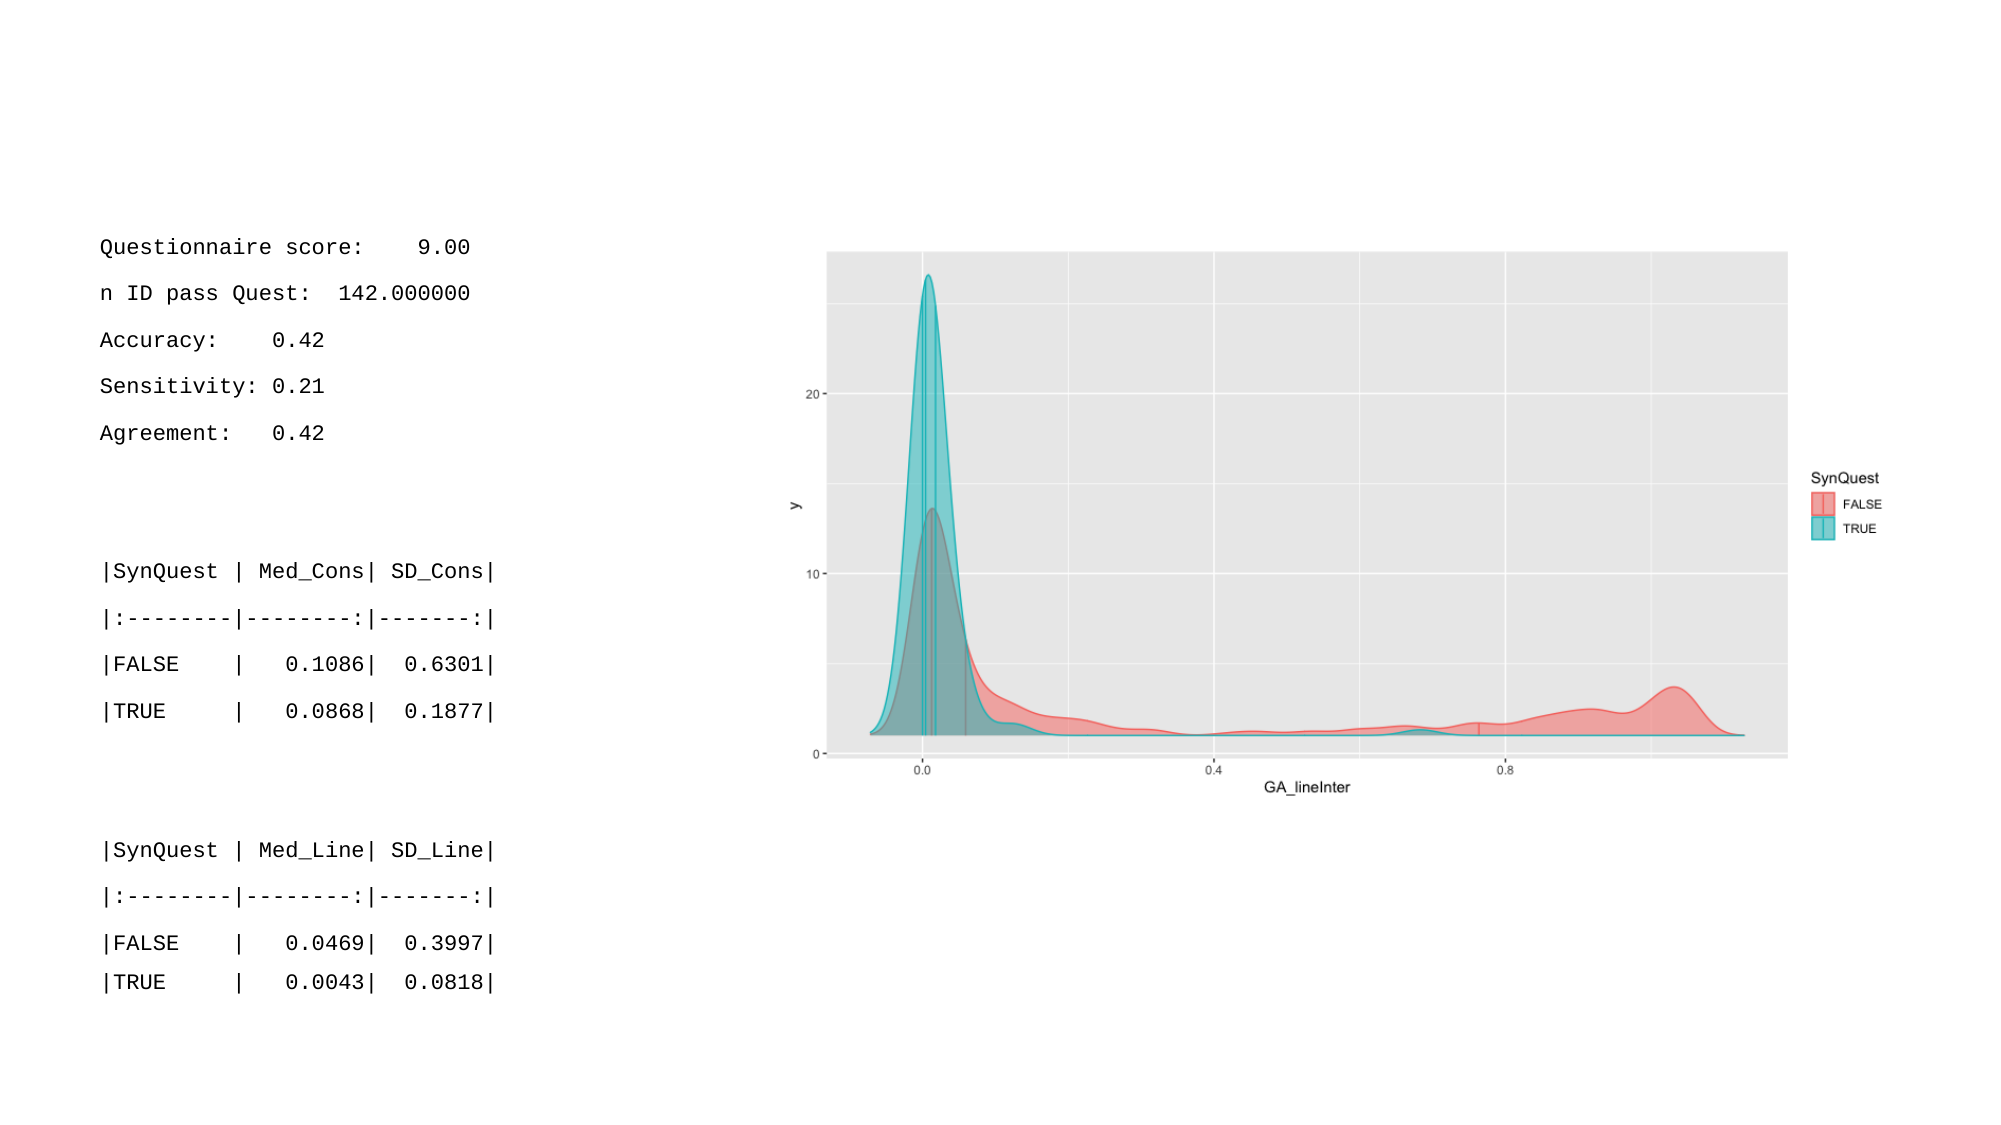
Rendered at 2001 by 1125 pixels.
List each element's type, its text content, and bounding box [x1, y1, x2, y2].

picture [779, 243, 1898, 804]
list Questionnaire score: 9.00 n ID pass Quest: 142.000000 Accuracy: 0.42 Sensitivity: 0.21 Agreement: 0.42 |SynQuest | Med_Cons| SD_Cons| |:--------|--------:|-------:| |FALSE | 0.1086| 0.6301| |TRUE | 0.0868| 0.1877| |SynQuest | Med_Line| SD_Line| |:--------|--------:|-------:| |FALSE | 0.0469| 0.3997| |TRUE | 0.0043| 0.0818| [99, 235, 758, 1005]
